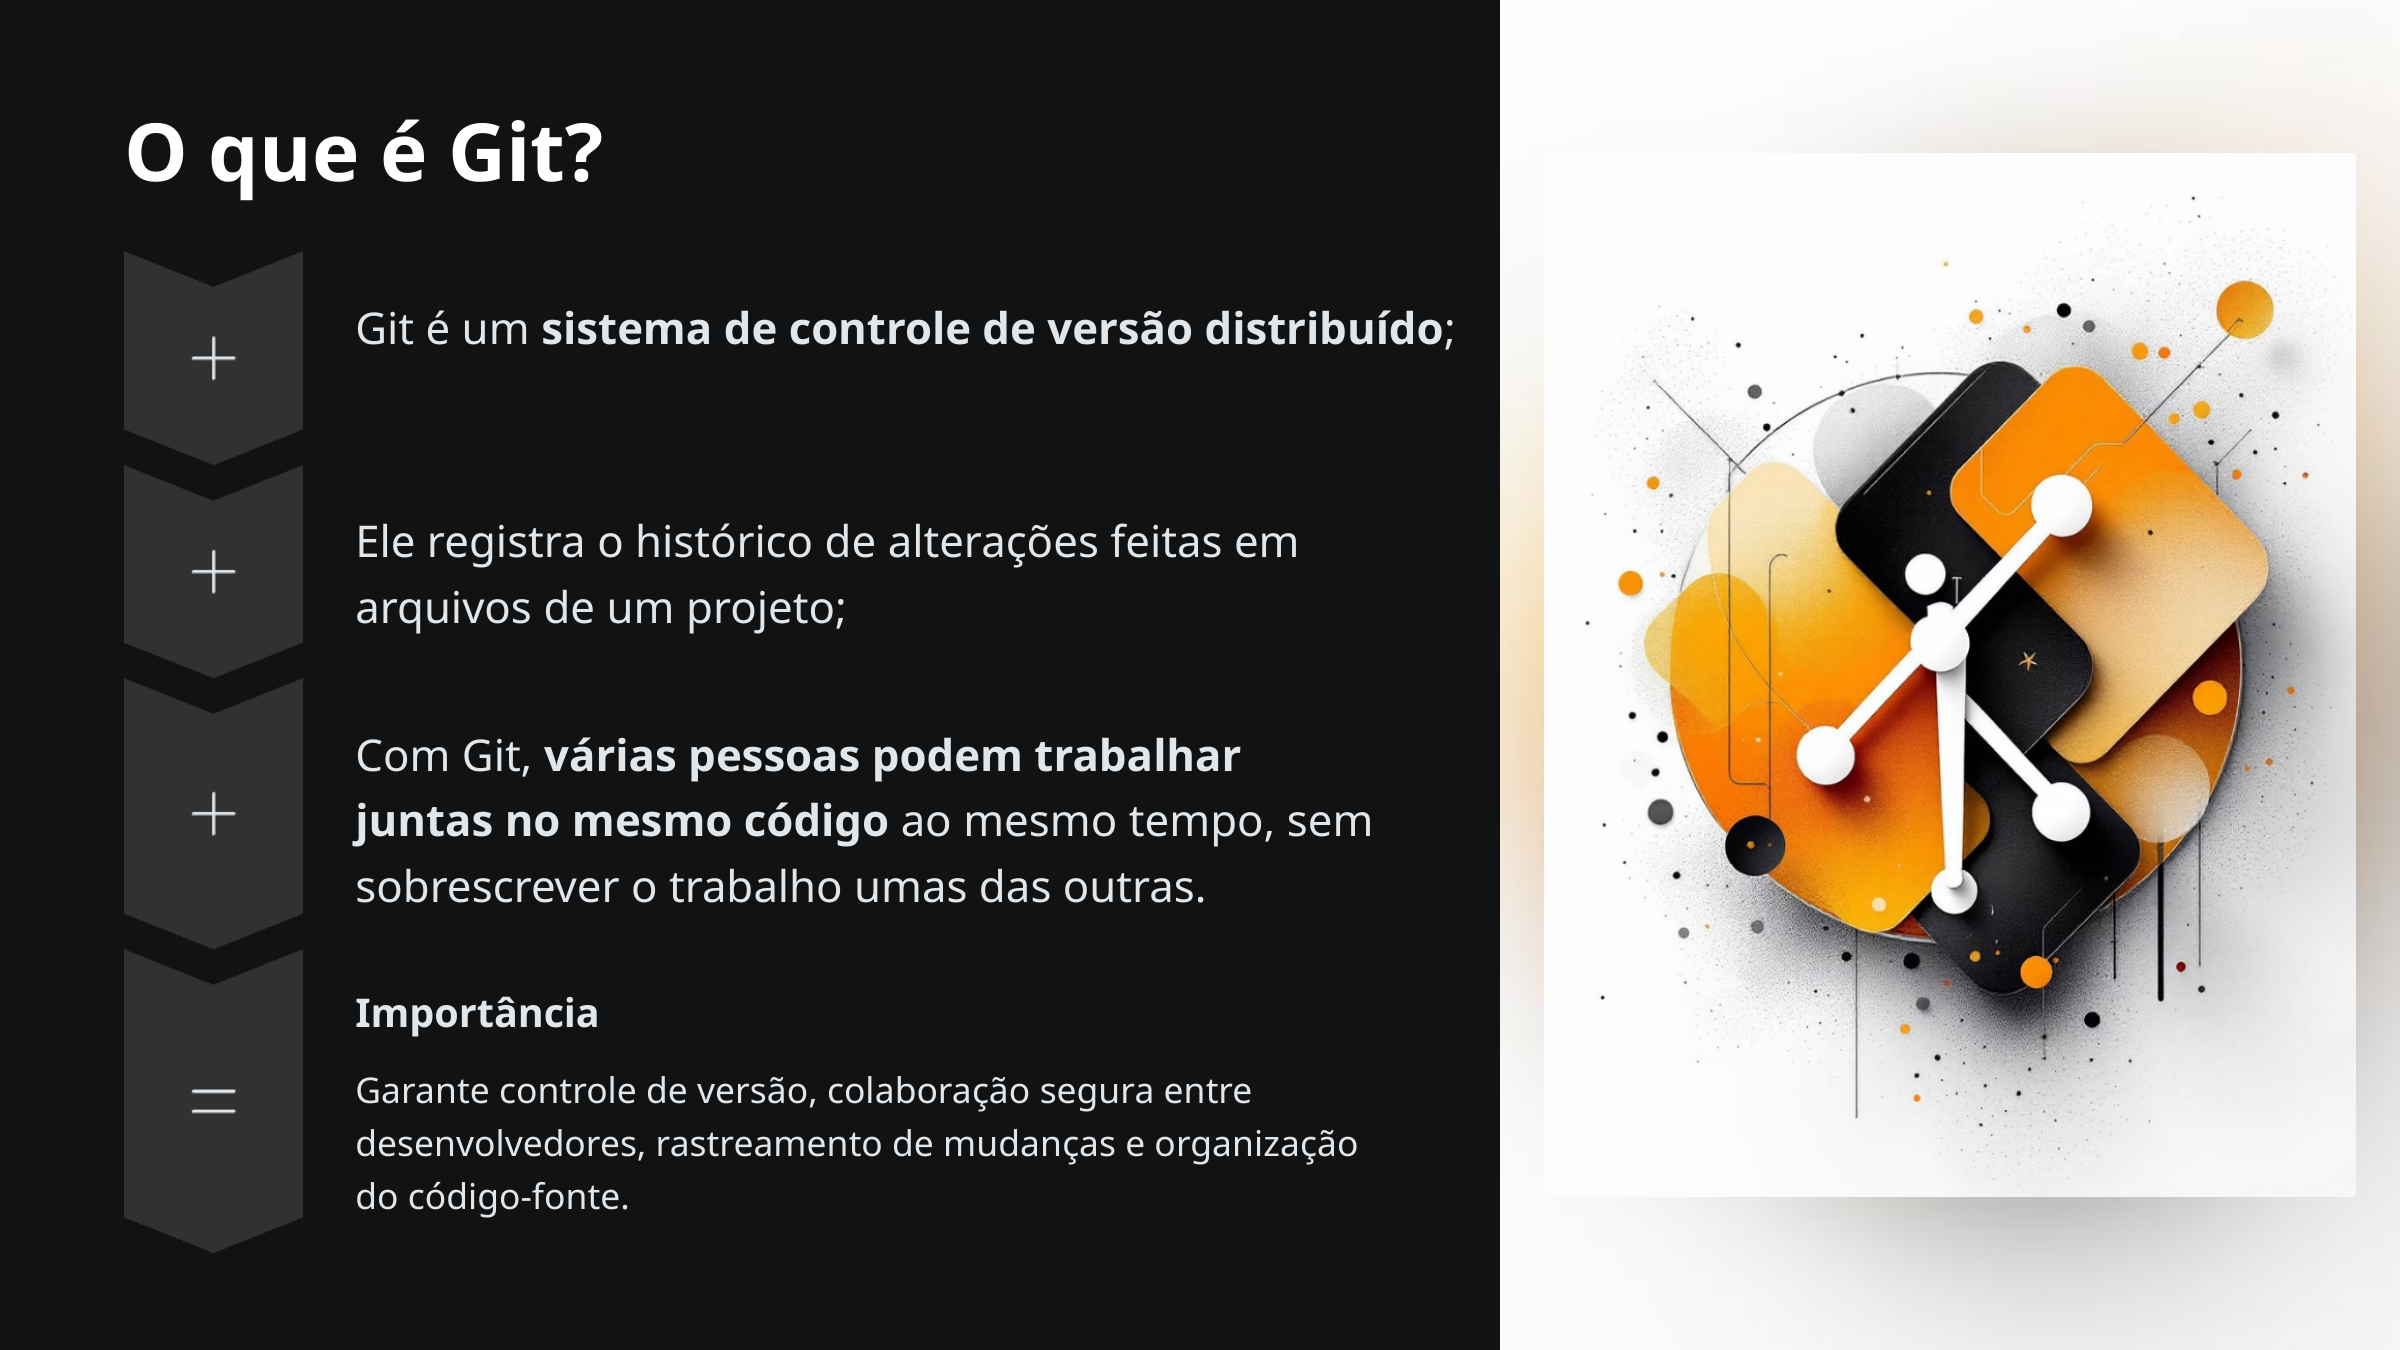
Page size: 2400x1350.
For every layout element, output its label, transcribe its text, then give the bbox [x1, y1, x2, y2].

text_box Git é um sistema de controle de versão distribuído; [355, 287, 1376, 355]
picture [124, 251, 303, 1253]
text_box O que é Git? [124, 97, 933, 199]
picture [1499, 0, 2400, 1350]
text_box Ele registra o histórico de alterações feitas em arquivos de um projeto; [355, 500, 1376, 635]
text_box Importância [355, 985, 760, 1036]
text_box Garante controle de versão, colaboração segura entre desenvolvedores, rastreamento de mudanças e organização do código-fonte. [355, 1057, 1376, 1217]
text_box Com Git, várias pessoas podem trabalhar juntas no mesmo código ao mesmo tempo, sem sobrescrever o trabalho umas das outras. [355, 714, 1376, 915]
